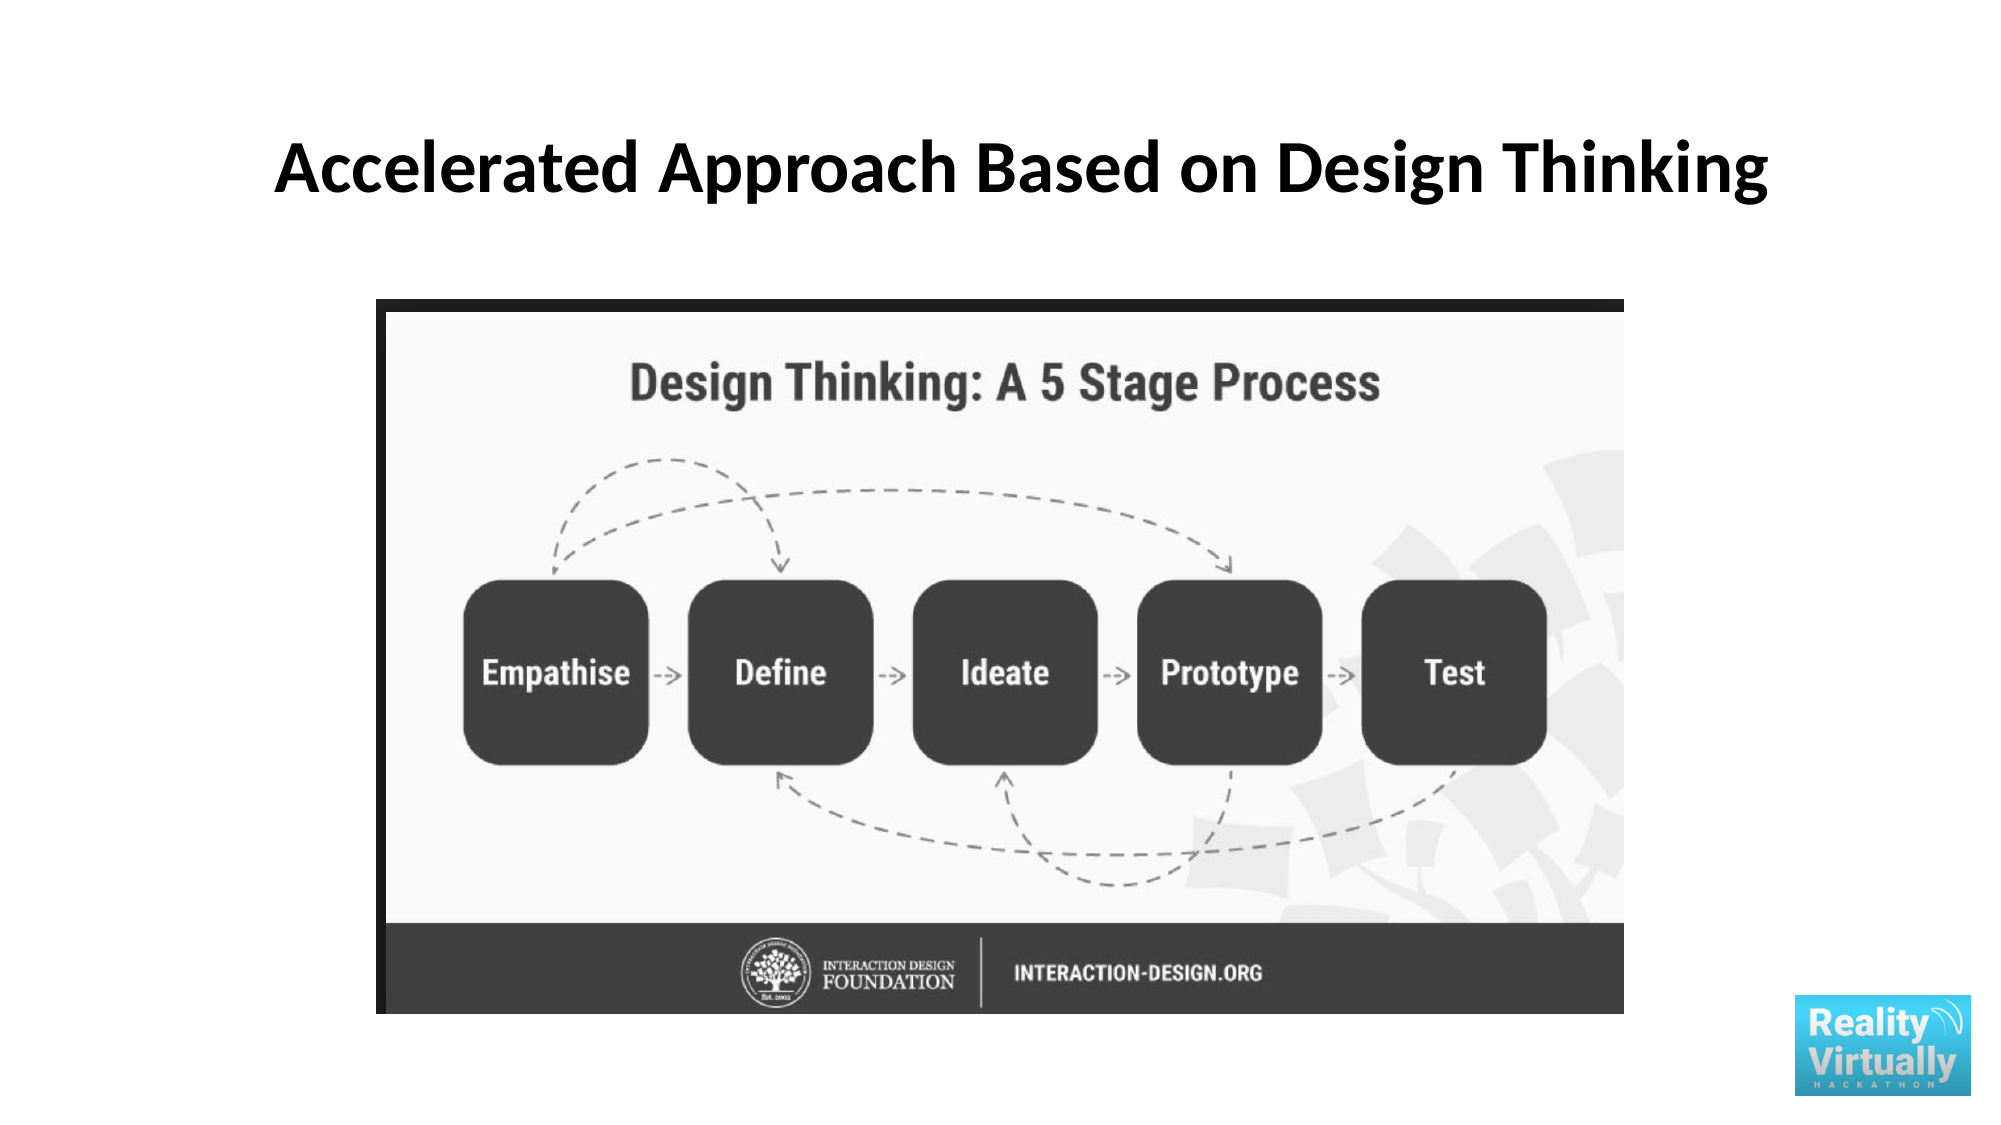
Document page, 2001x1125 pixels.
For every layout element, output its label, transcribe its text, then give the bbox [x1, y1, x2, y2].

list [376, 299, 1624, 1014]
title Accelerated Approach Based on Design Thinking [137, 59, 1908, 278]
picture [1795, 995, 1971, 1097]
